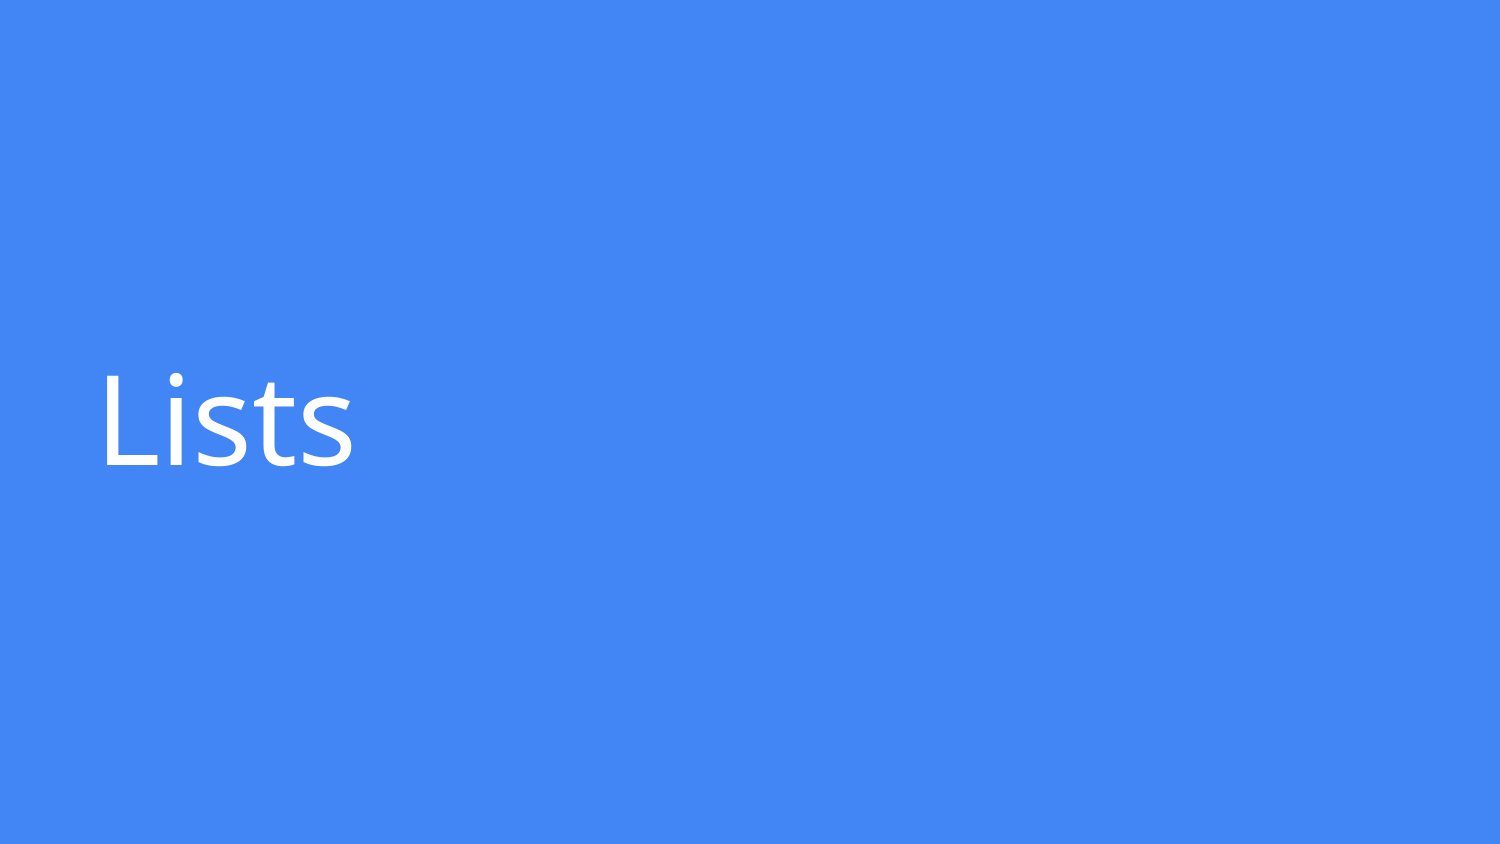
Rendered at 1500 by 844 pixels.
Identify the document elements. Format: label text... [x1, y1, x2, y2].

text_box Lists [80, 80, 1102, 751]
